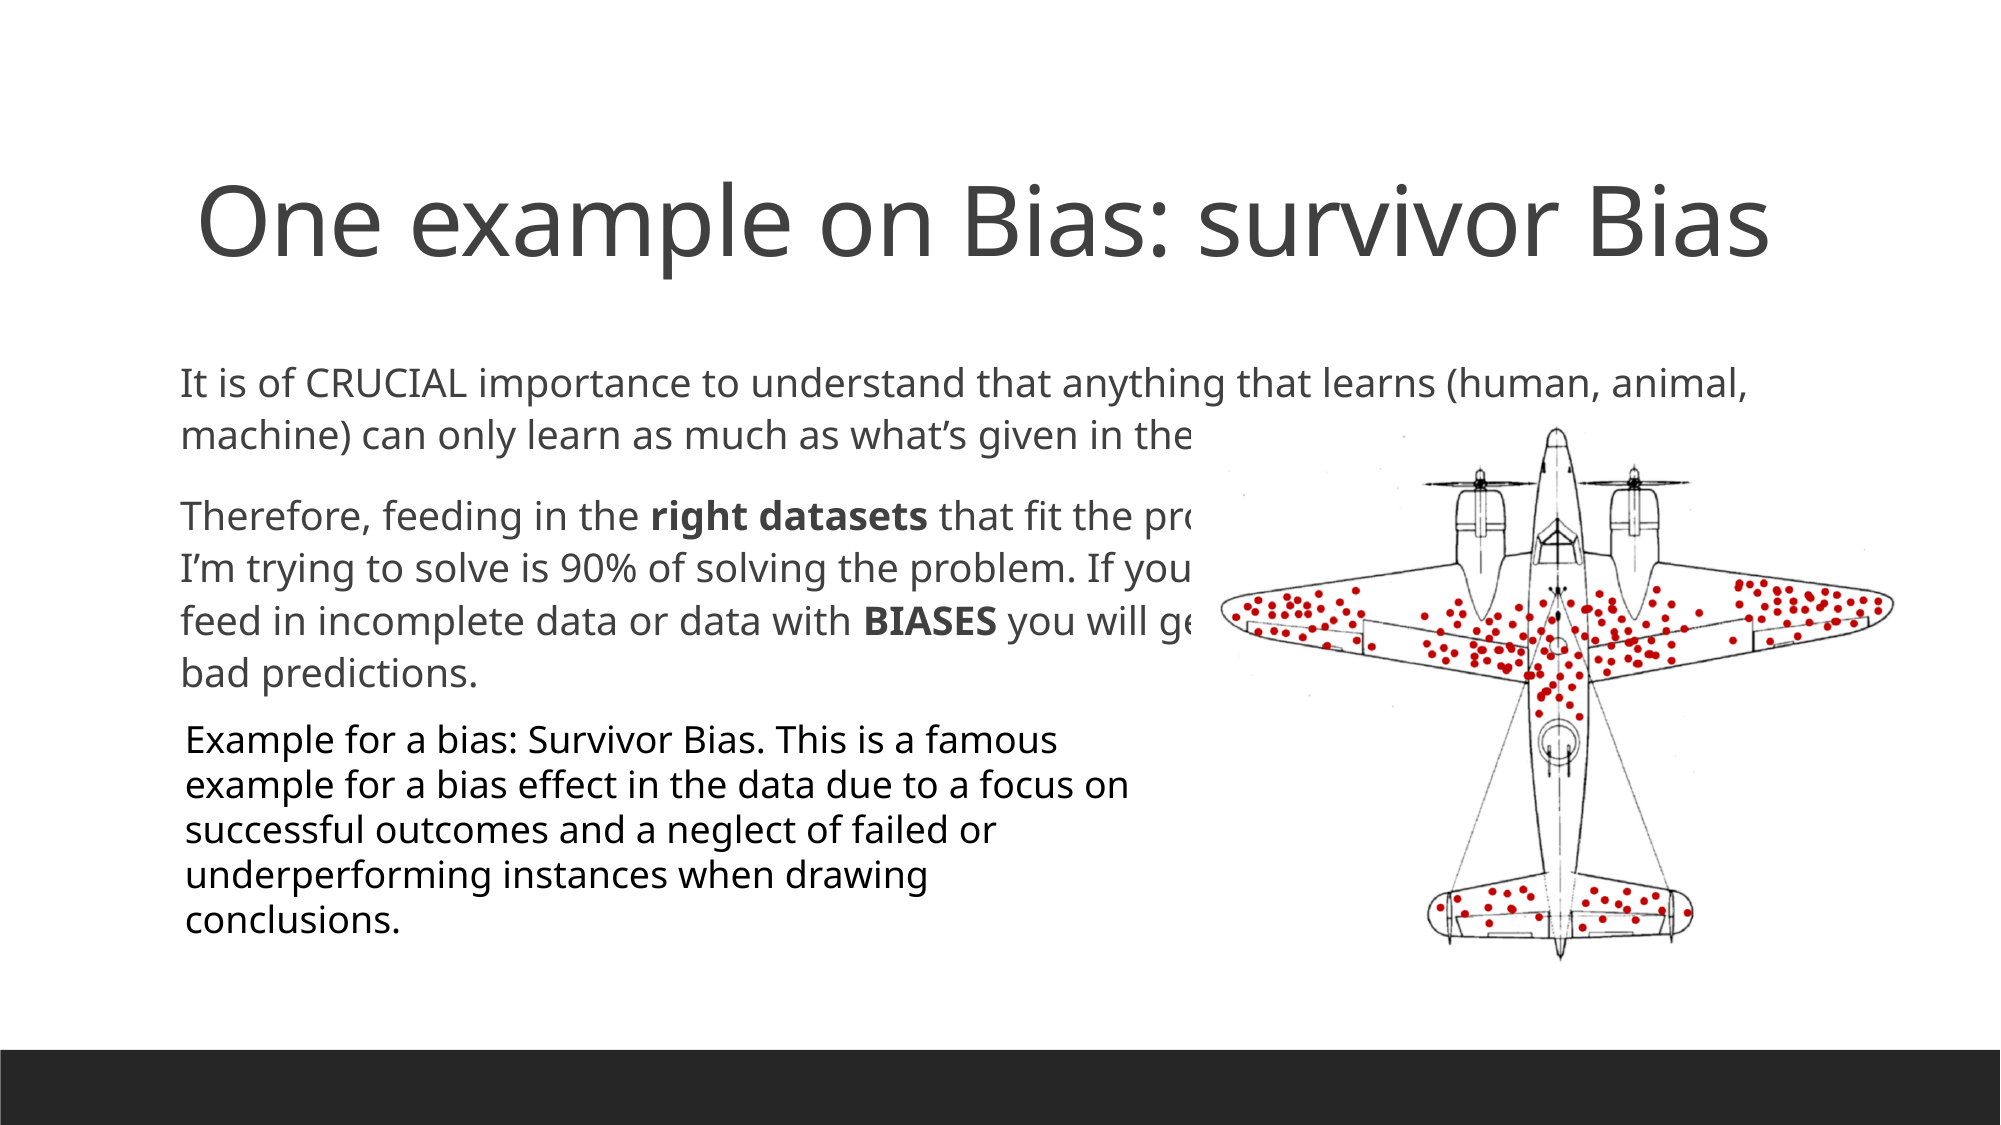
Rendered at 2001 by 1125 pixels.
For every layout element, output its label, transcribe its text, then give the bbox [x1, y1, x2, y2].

text_box Example for a bias: Survivor Bias. This is a famous example for a bias effect in the data due to a focus on successful outcomes and a neglect of failed or underperforming instances when drawing conclusions. [170, 708, 1170, 949]
title One example on Bias: survivor Bias [180, 47, 1830, 285]
list It is of CRUCIAL importance to understand that anything that learns (human, animal, machine) can only learn as much as what’s given in the data. Therefore, feeding in the right datasets that fit the problem I’m trying to solve is 90% of solving the problem. If you feed in incomplete data or data with BIASES you will get bad predictions. [180, 345, 1830, 963]
picture [1191, 414, 1906, 964]
